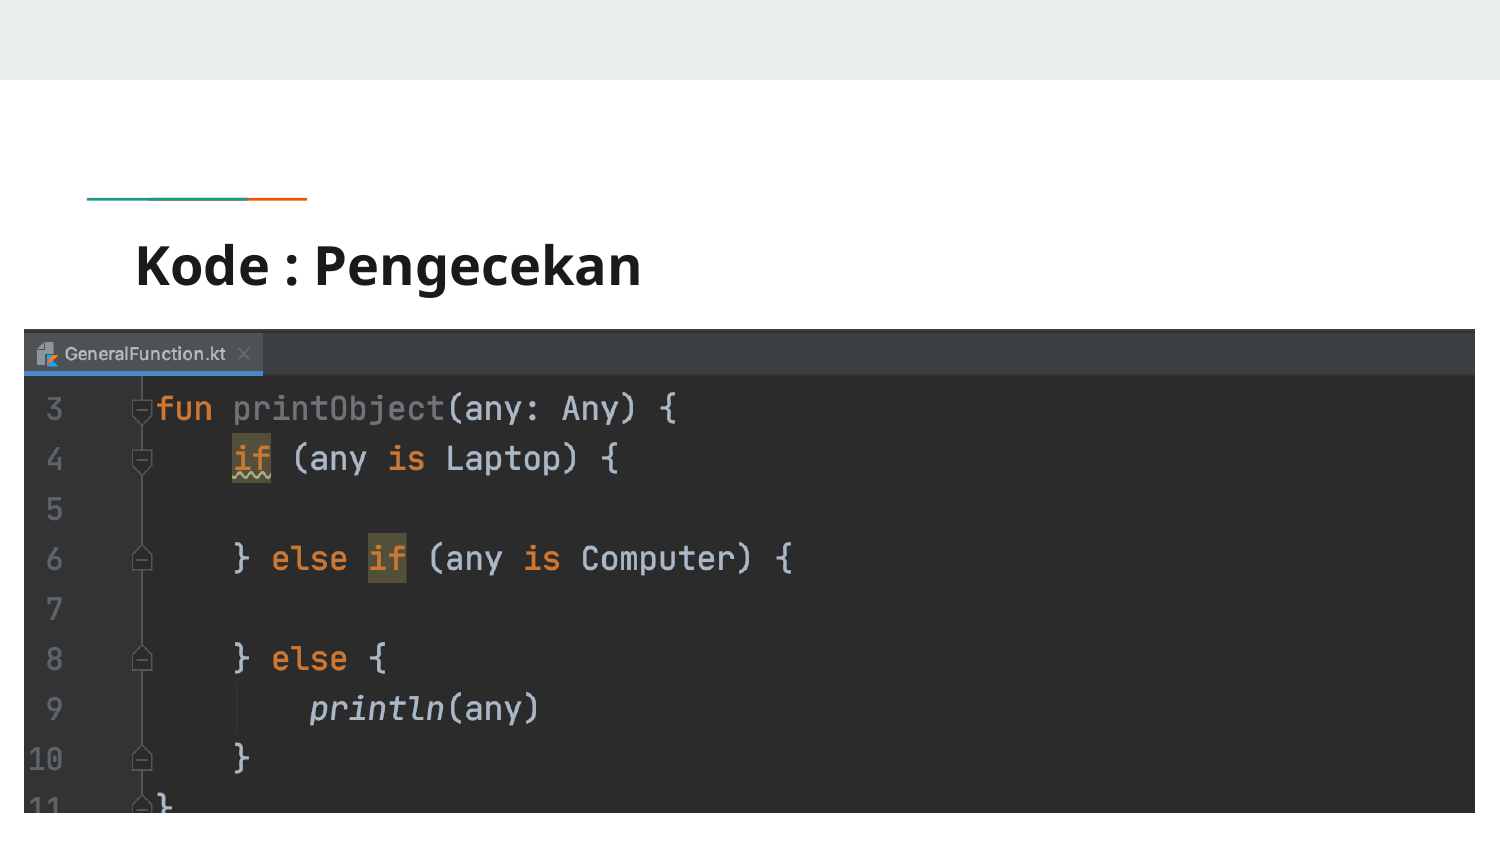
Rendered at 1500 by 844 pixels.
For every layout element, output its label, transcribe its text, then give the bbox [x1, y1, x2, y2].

picture [24, 328, 1476, 813]
title Kode : Pengecekan [119, 216, 1381, 305]
